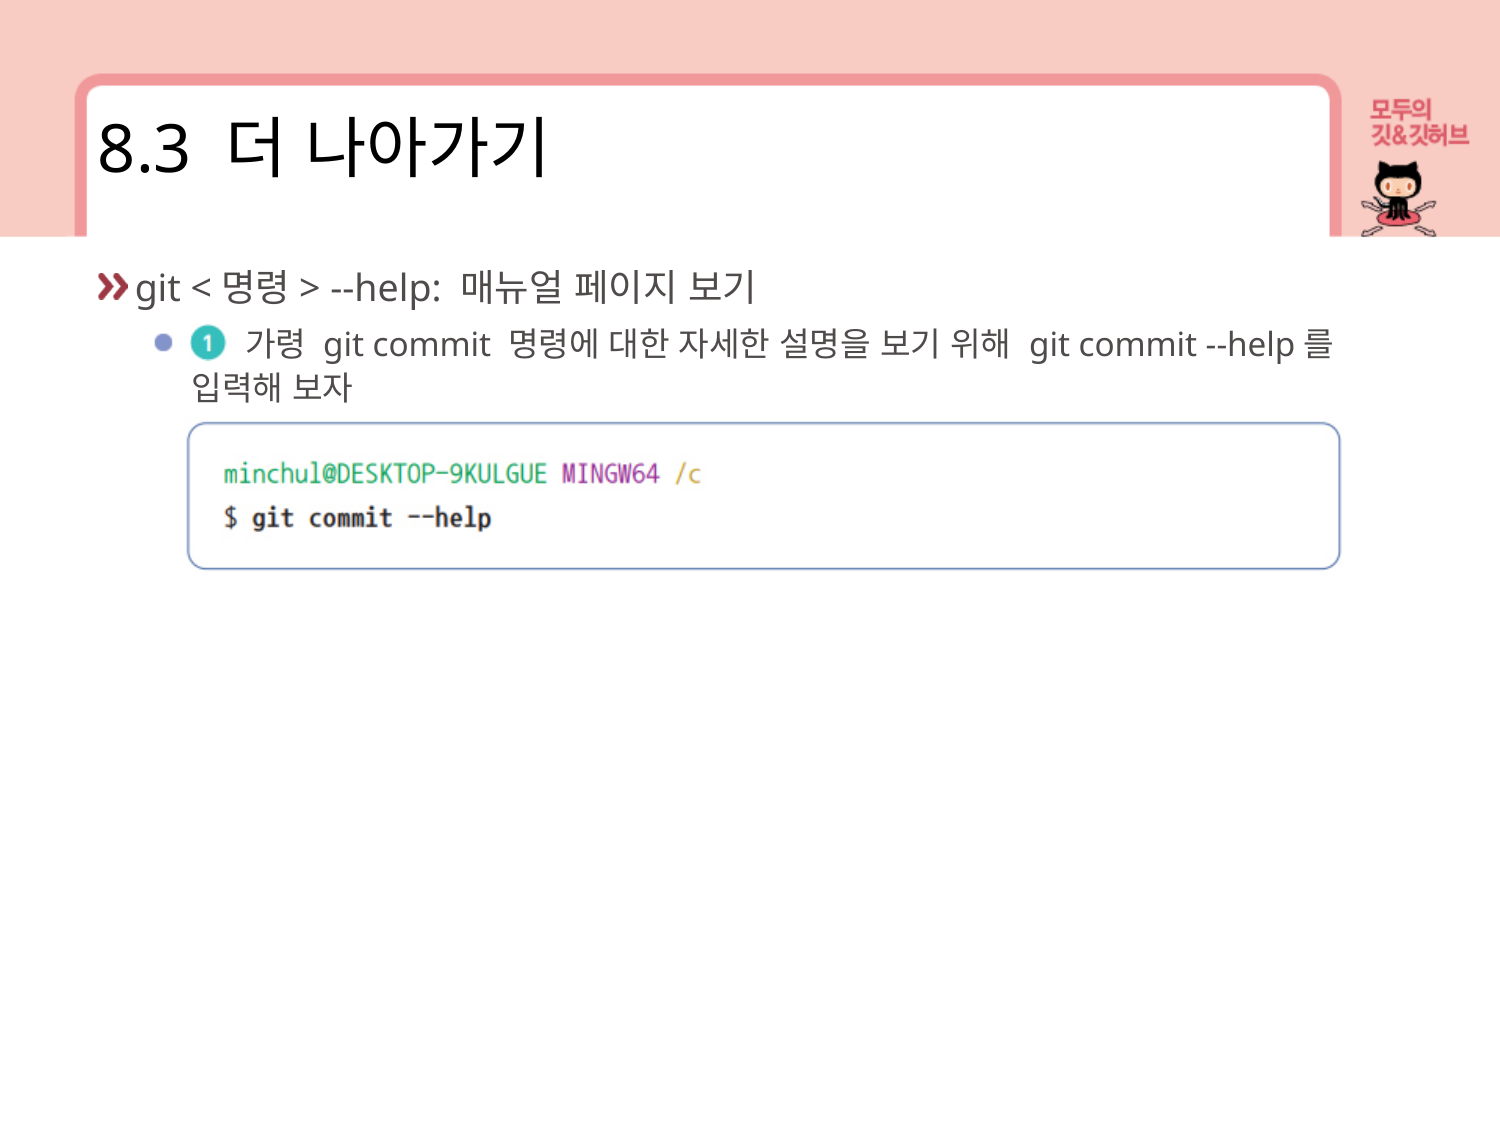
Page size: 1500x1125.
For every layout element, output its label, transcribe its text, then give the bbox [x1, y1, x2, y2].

text_box 8.3 더 나아가기 [82, 61, 1413, 193]
picture [0, 0, 1500, 1125]
text_box git <명령> --help: 매뉴얼 페이지 보기 1 가령 git commit 명령에 대한 자세한 설명을 보기 위해 git commit --help를 입력해 보자 [82, 252, 1439, 1067]
